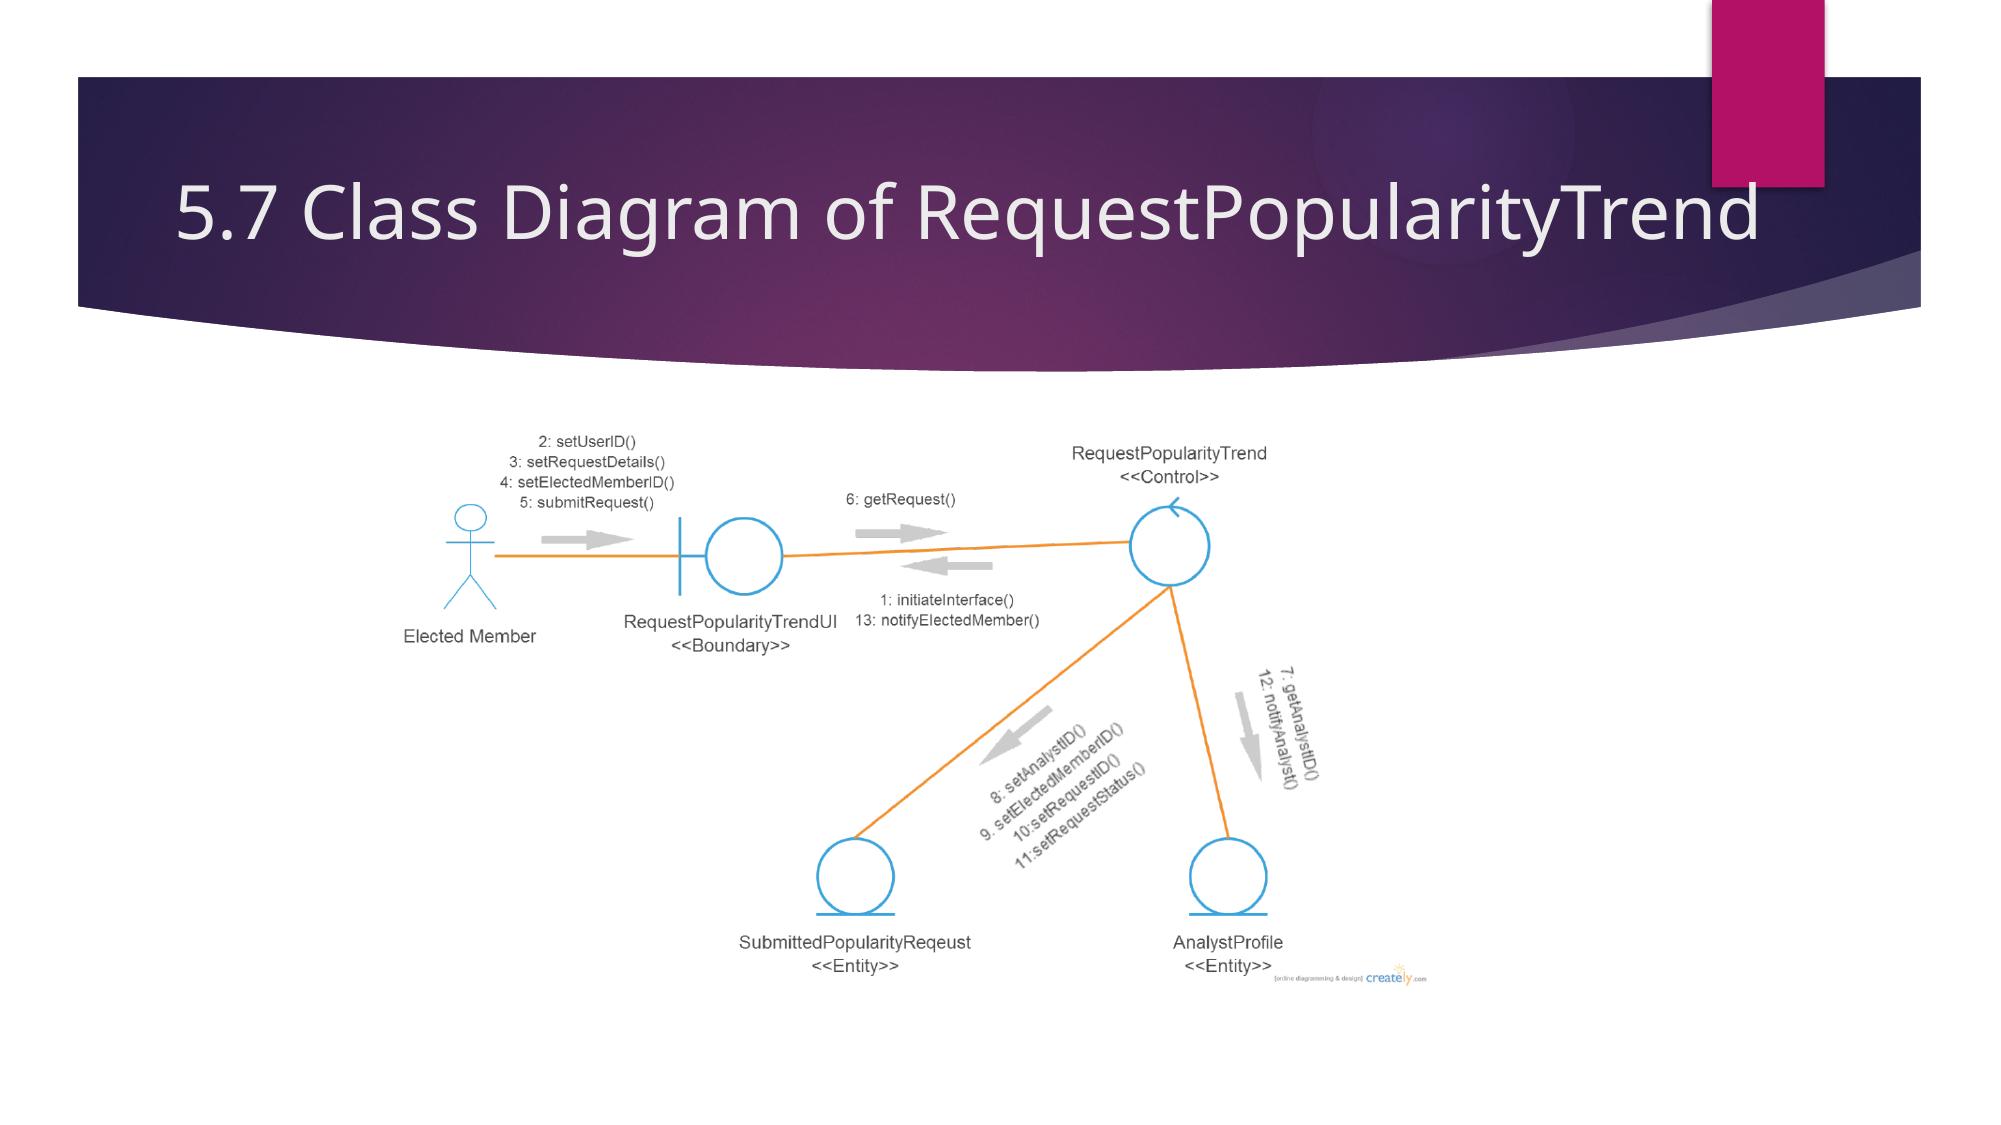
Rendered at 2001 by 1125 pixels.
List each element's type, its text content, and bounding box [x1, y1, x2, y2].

title 5.7 Class Diagram of RequestPopularityTrend [159, 151, 1864, 268]
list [397, 426, 1430, 988]
